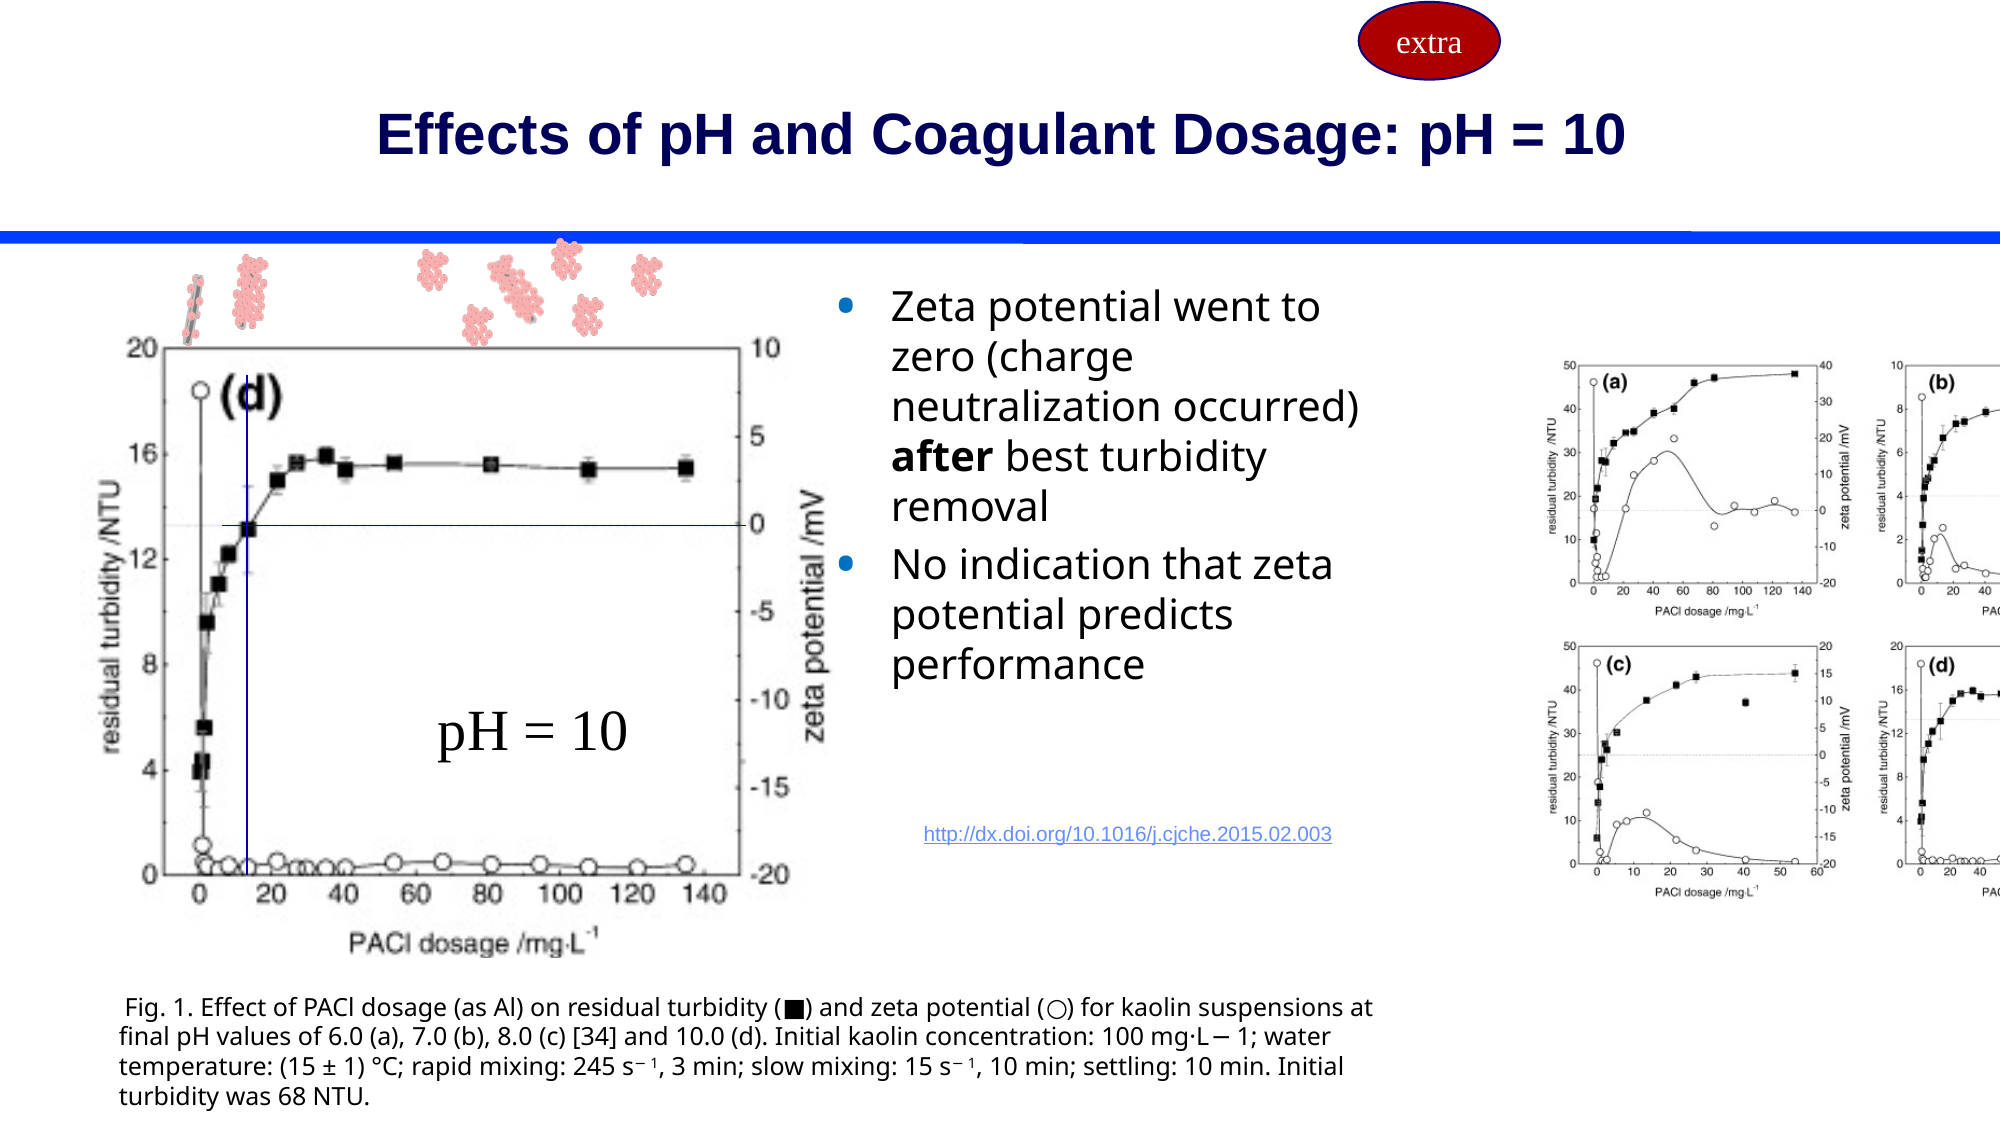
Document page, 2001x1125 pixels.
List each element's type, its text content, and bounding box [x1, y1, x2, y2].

text_box Fig. 1. Effect of PACl dosage (as Al) on residual turbidity (■) and zeta potential (○) for kaolin suspensions at final pH values of 6.0 (a), 7.0 (b), 8.0 (c) [34] and 10.0 (d). Initial kaolin concentration: 100 mg·L− 1; water temperature: (15 ± 1) °C; rapid mixing: 245 s− 1, 3 min; slow mixing: 15 s− 1, 10 min; settling: 10 min. Initial turbidity was 68 NTU. [104, 983, 1398, 1097]
text_box extra [1358, 1, 1501, 80]
picture [77, 237, 835, 959]
title Effects of pH and Coagulant Dosage: pH = 10 [75, 37, 1930, 225]
list Zeta potential went to zero (charge neutralization occurred) after best turbidity removal No indication that zeta potential predicts performance [819, 271, 1385, 875]
picture [1544, 357, 2000, 900]
